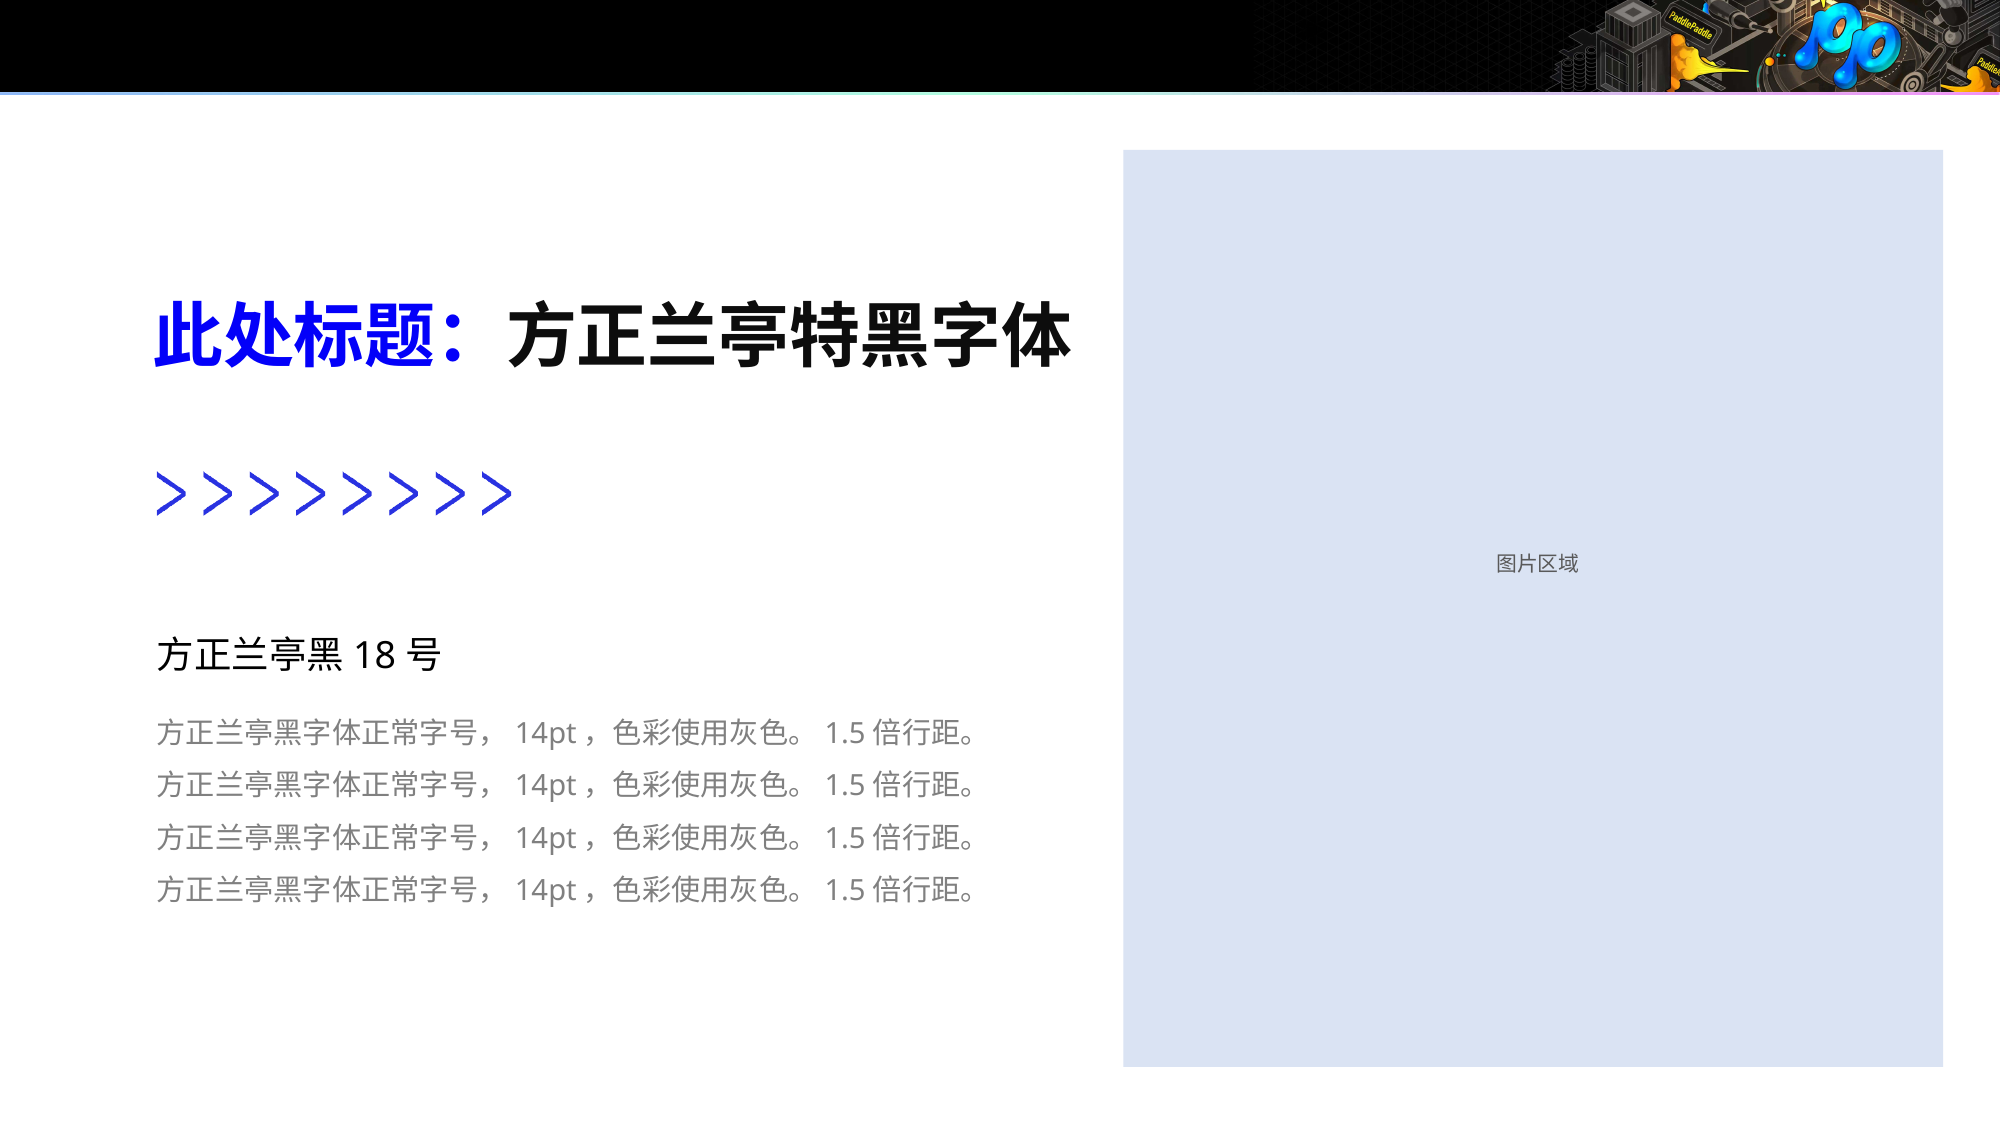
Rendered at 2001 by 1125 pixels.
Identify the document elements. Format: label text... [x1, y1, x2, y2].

picture [156, 471, 521, 516]
text_box 图片区域 [1485, 537, 1627, 582]
text_box 此处标题：方正兰亭特黑字体 [137, 241, 1576, 376]
picture [0, 0, 2000, 92]
text_box [1122, 149, 1944, 1068]
text_box 方正兰亭黑18号 方正兰亭黑字体正常字号，14pt，色彩使用灰色。1.5倍行距。方正兰亭黑字体正常字号，14pt，色彩使用灰色。1.5倍行距。方正兰亭黑字体正常字号，14pt，色彩使用灰色。1.5倍行距。方正兰亭黑字体正常字号，14pt，色彩使用灰色。1.5倍行距。 [156, 611, 998, 979]
